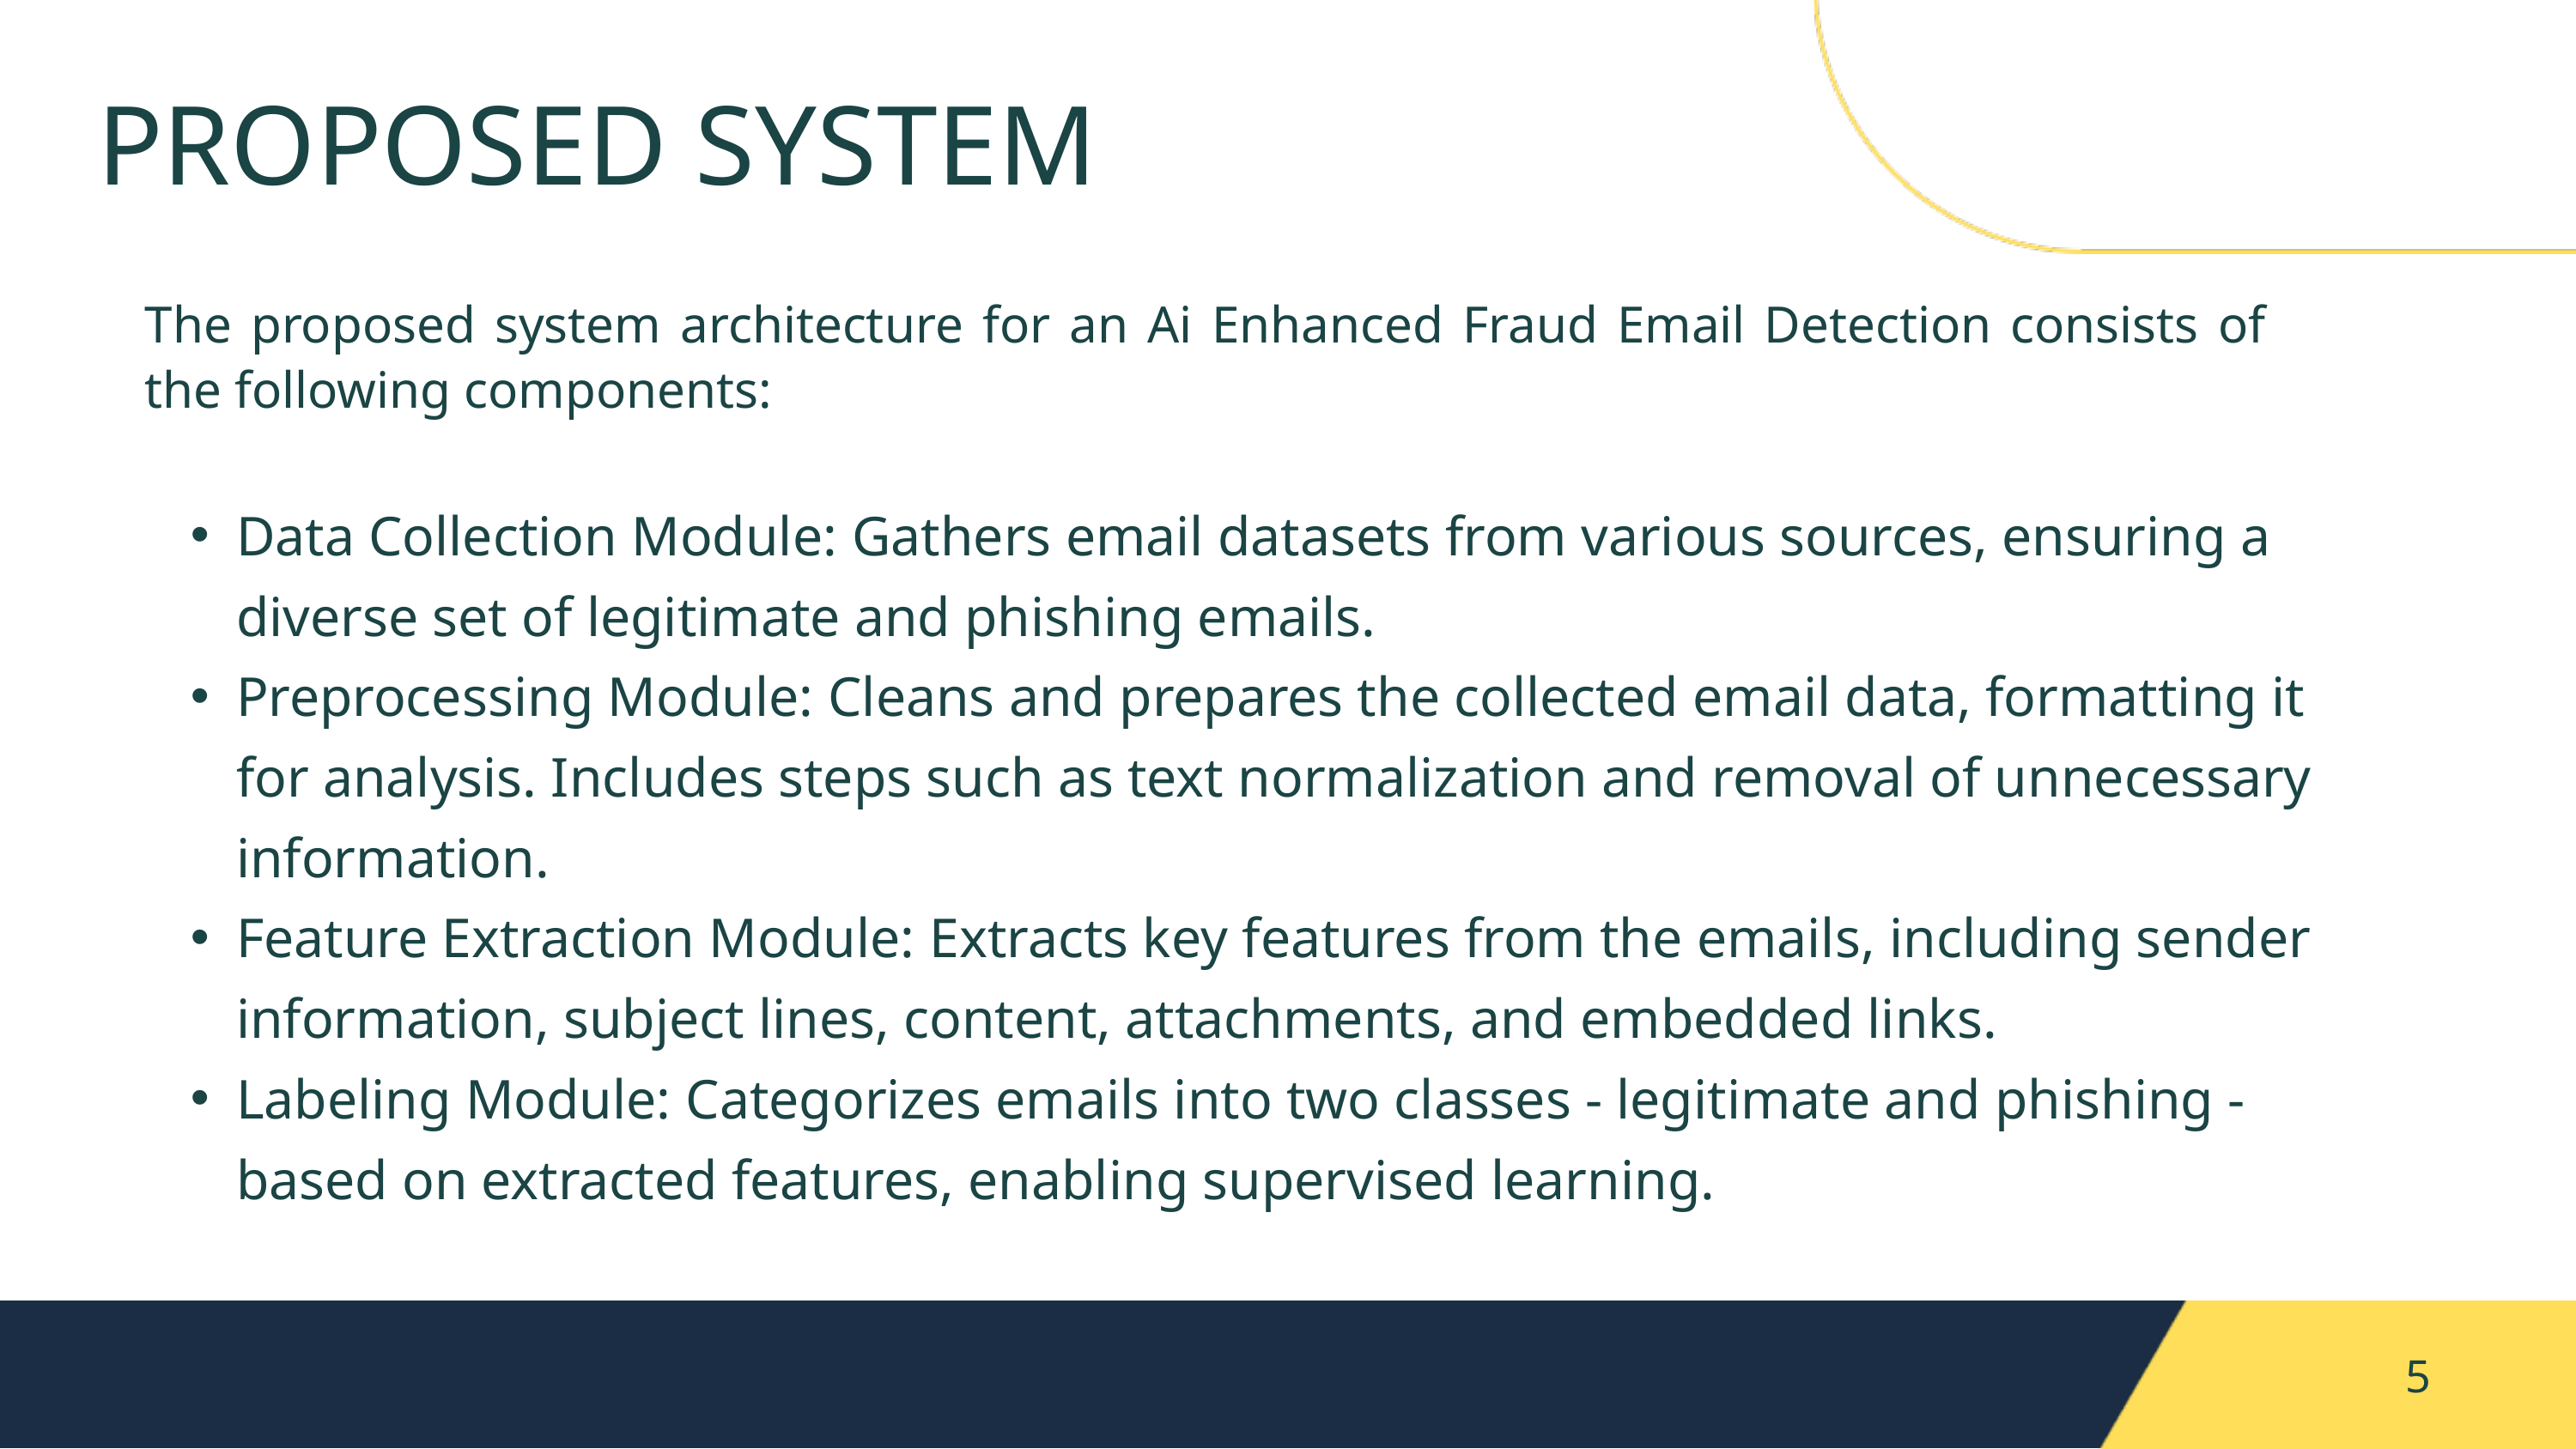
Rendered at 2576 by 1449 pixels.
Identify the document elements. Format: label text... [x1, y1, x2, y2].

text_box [0, 1300, 2216, 1449]
text_box [1814, 0, 2576, 254]
text_box [2218, 1300, 2576, 1449]
text_box Data Collection Module: Gathers email datasets from various sources, ensuring a diverse set of legitimate and phishing emails. Preprocessing Module: Cleans and prepares the collected email data, formatting it for analysis. Includes steps such as text normalization and removal of unnecessary information. Feature Extraction Module: Extracts key features from the emails, including sender information, subject lines, content, attachments, and embedded links. Labeling Module: Categorizes emails into two classes - legitimate and phishing - based on extracted features, enabling supervised learning. [144, 485, 2360, 1210]
text_box PROPOSED SYSTEM [97, 86, 1767, 207]
text_box The proposed system architecture for an Ai Enhanced Fraud Email Detection consists of the following components: [144, 288, 2266, 419]
text_box 5 [2354, 1343, 2432, 1402]
